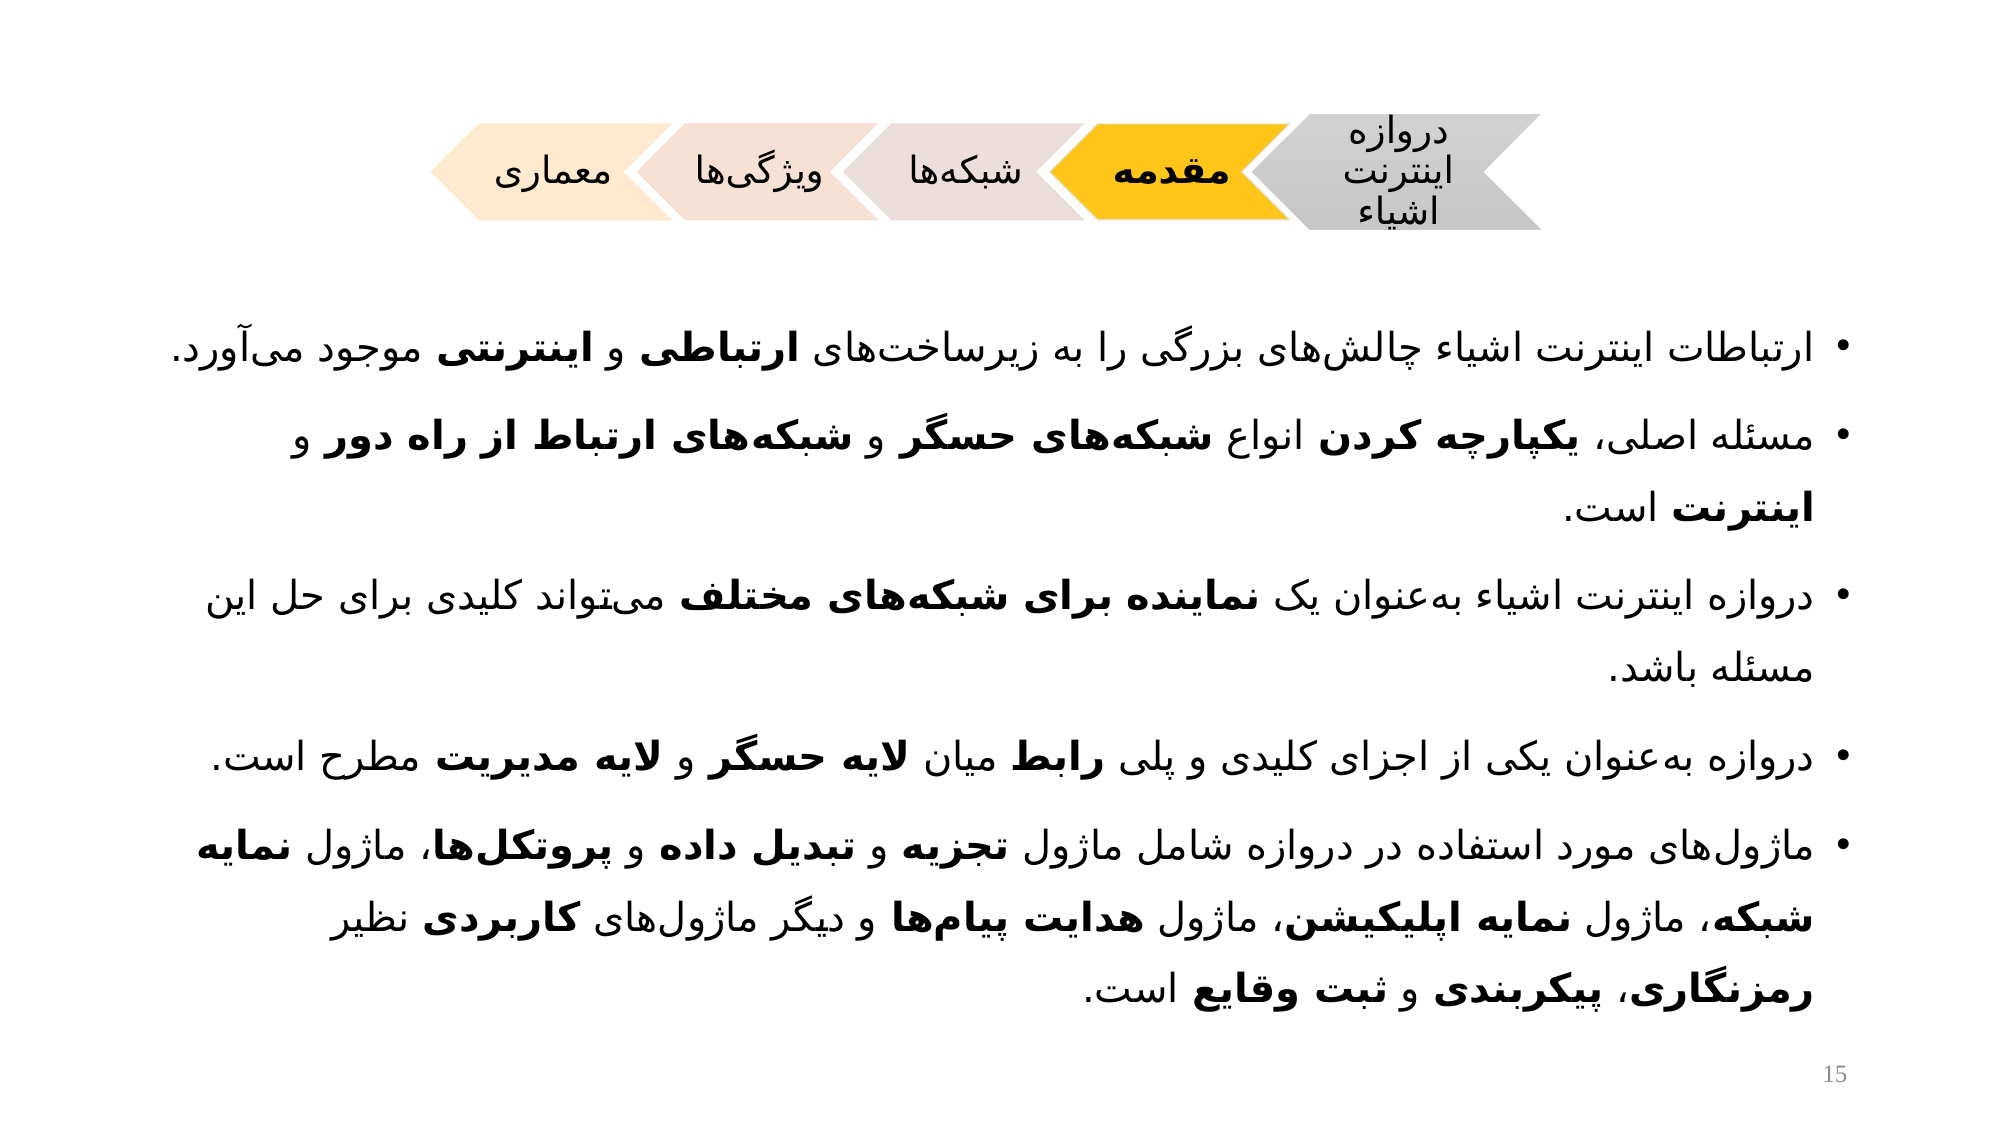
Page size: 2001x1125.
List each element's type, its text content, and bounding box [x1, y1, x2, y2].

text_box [109, 113, 1863, 230]
list ارتباطات اینترنت اشیاء چالش‌های بزرگی را به زیرساخت‌های ارتباطی و اینترنتی موجود می‌آورد. مسئله اصلی، یکپارچه کردن انواع شبکه‌های حسگر و شبکه‌های ارتباط از راه دور و اینترنت است. دروازه اینترنت اشیاء به‌عنوان یک نماینده برای شبکه‌های مختلف می‌تواند کلیدی برای حل این مسئله باشد. دروازه به‌عنوان یکی از اجزای کلیدی و پلی رابط میان لایه حسگر و لایه مدیریت مطرح است. ماژول‌های مورد استفاده در دروازه شامل ماژول تجزیه و تبدیل داده و پروتکل‌ها، ماژول نمایه شبکه، ماژول نمایه اپلیکیشن، ماژول هدایت پیام‌ها و دیگر ماژول‌های کاربردی نظیر رمزنگاری، پیکربندی و ثبت وقایع است. [137, 289, 1863, 1043]
slide_number 15 [1412, 1042, 1863, 1103]
